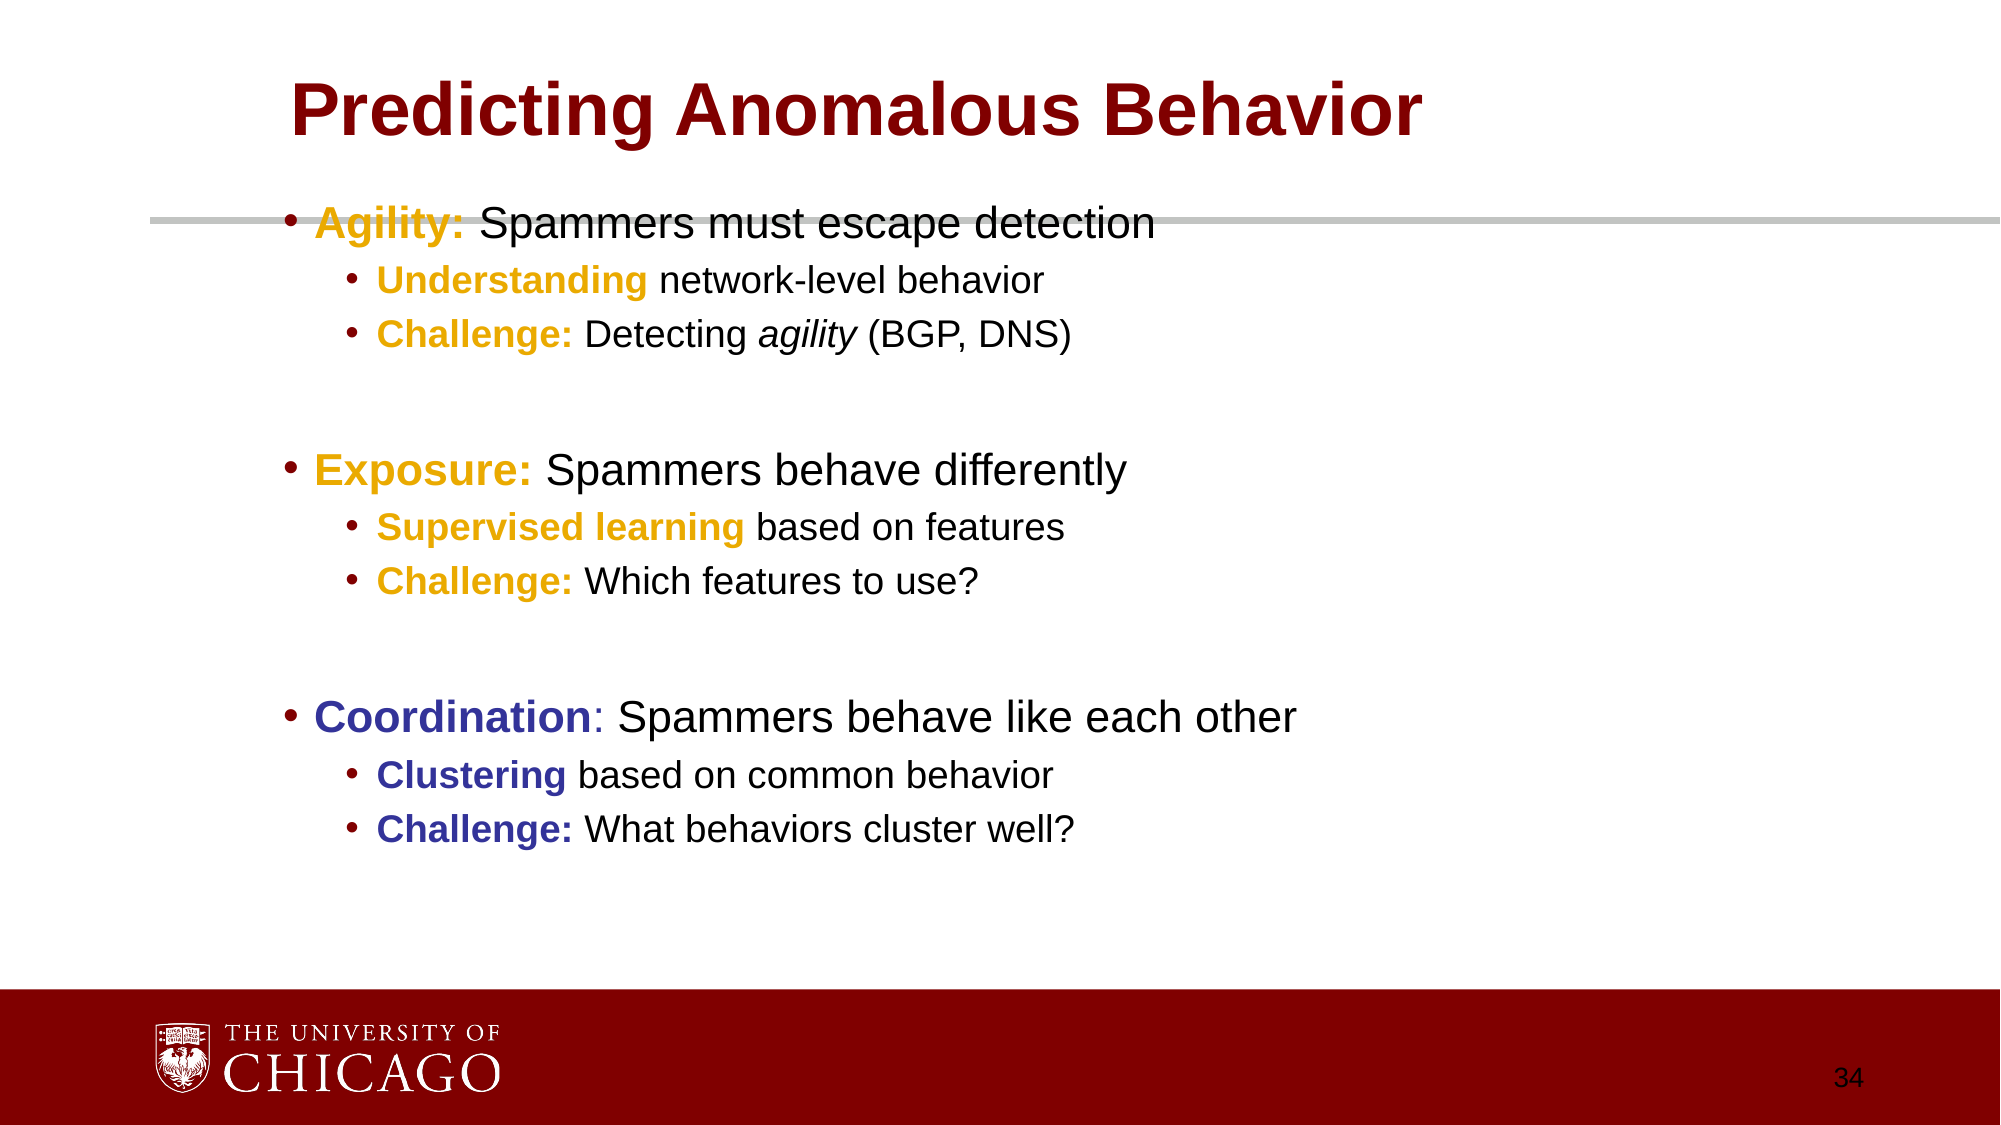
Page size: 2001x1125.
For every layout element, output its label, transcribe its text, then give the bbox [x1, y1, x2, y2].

slide_number 34 [1412, 1046, 1880, 1107]
list Agility: Spammers must escape detection Understanding network-level behavior Challenge: Detecting agility (BGP, DNS) Exposure: Spammers behave differently Supervised learning based on features Challenge: Which features to use? Coordination: Spammers behave like each other Clustering based on common behavior Challenge: What behaviors cluster well? [268, 185, 1717, 861]
title Predicting Anomalous Behavior [275, 12, 1713, 185]
